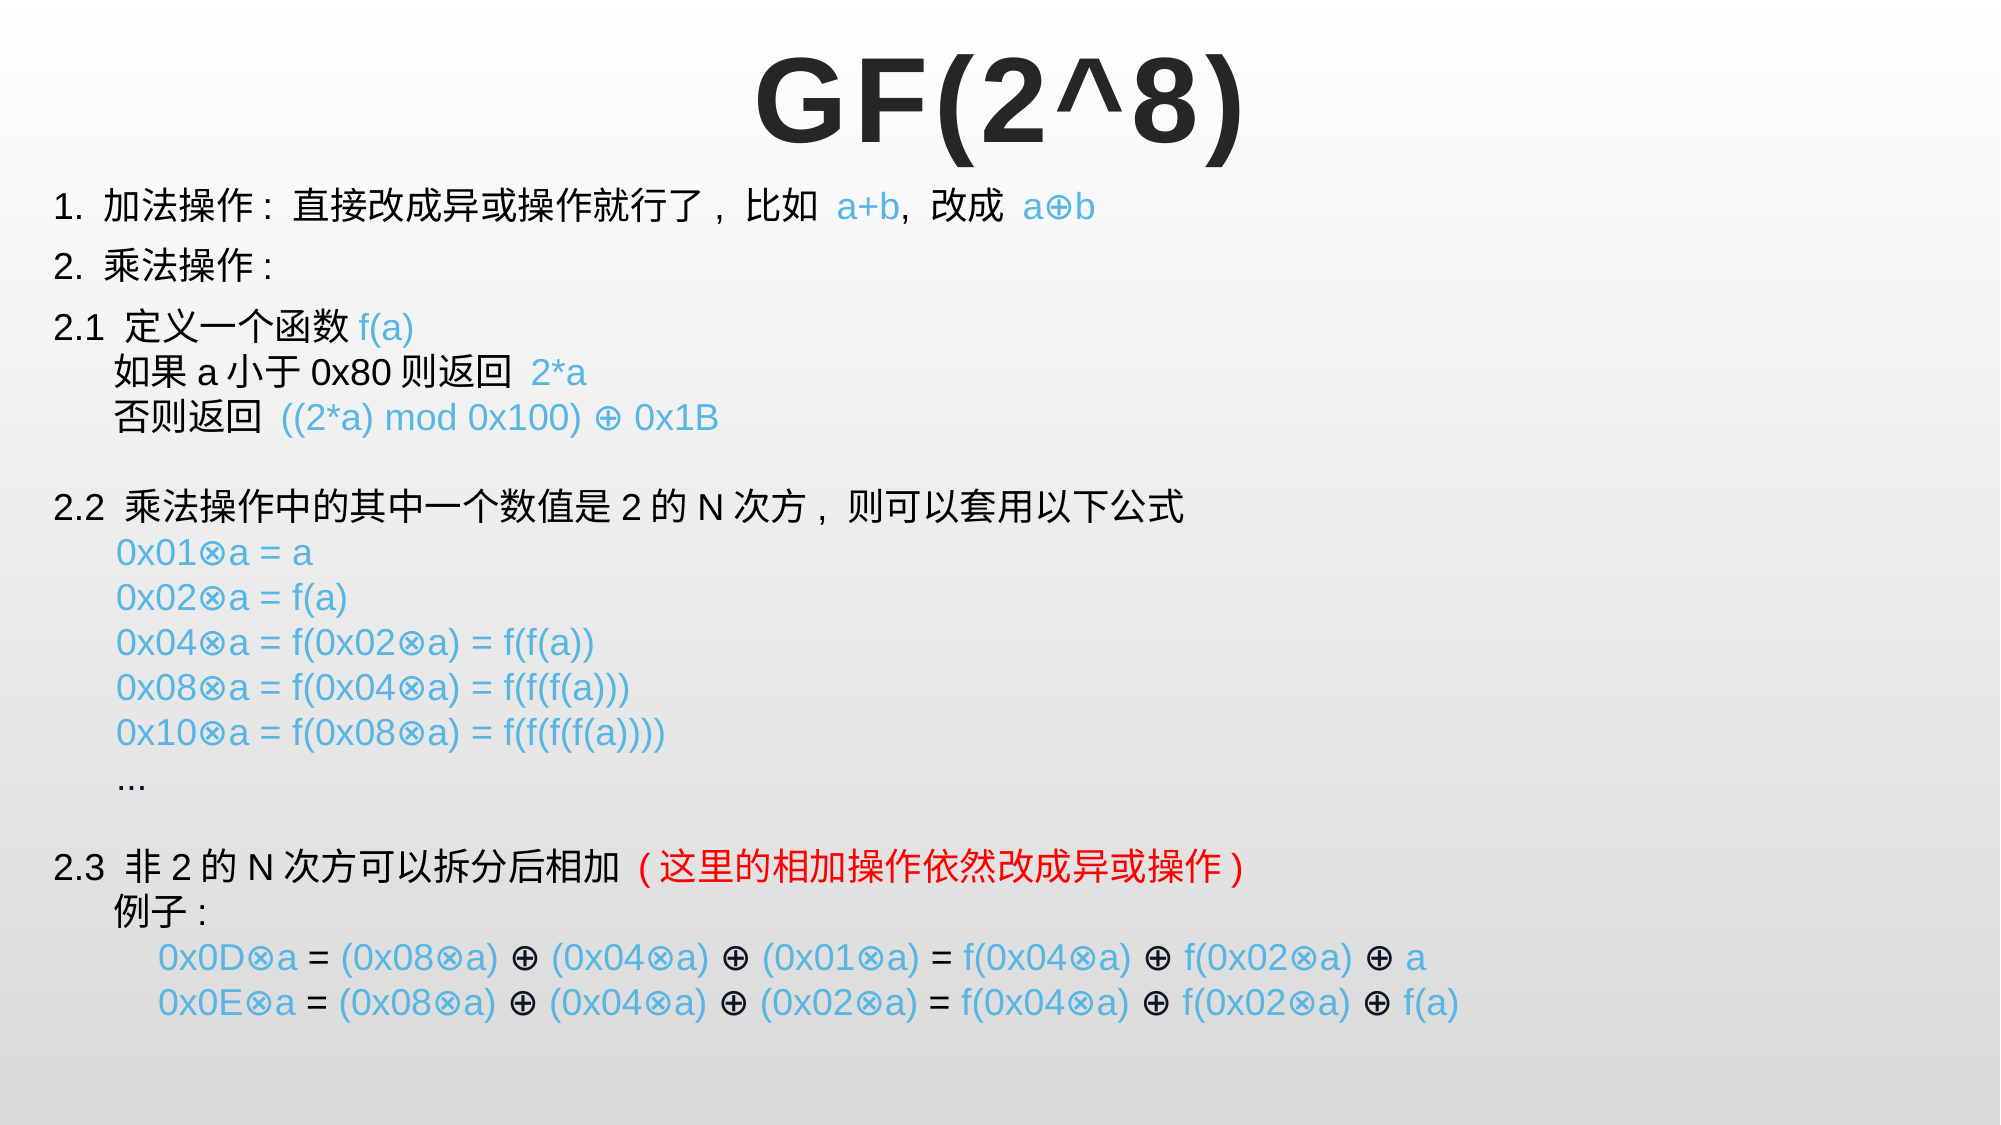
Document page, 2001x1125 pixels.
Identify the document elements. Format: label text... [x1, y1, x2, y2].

text_box 2. 乘法操作: [38, 234, 705, 295]
text_box 2.1 定义一个函数f(a) 如果a小于0x80则返回 2*a 否则返回 ((2*a) mod 0x100) ⊕ 0x1B 2.2 乘法操作中的其中一个数值是2的N次方, 则可以套用以下公式 0x01⊗a = a 0x02⊗a = f(a) 0x04⊗a = f(0x02⊗a) = f(f(a)) 0x08⊗a = f(0x04⊗a) = f(f(f(a))) 0x10⊗a = f(0x08⊗a) = f(f(f(f(a)))) ... 2.3 非2的N次方可以拆分后相加 (这里的相加操作依然改成异或操作) 例子: 0x0D⊗a = (0x08⊗a) ⊕ (0x04⊗a) ⊕ (0x01⊗a) = f(0x04⊗a) ⊕ f(0x02⊗a) ⊕ a 0x0E⊗a = (0x08⊗a) ⊕ (0x04⊗a) ⊕ (0x02⊗a) = f(0x04⊗a) ⊕ f(0x02⊗a) ⊕ f(a) [38, 295, 1972, 1031]
title GF(2^8) [196, 12, 1804, 175]
text_box 1. 加法操作: 直接改成异或操作就行了, 比如 a+b, 改成 a⊕b [38, 174, 1338, 235]
